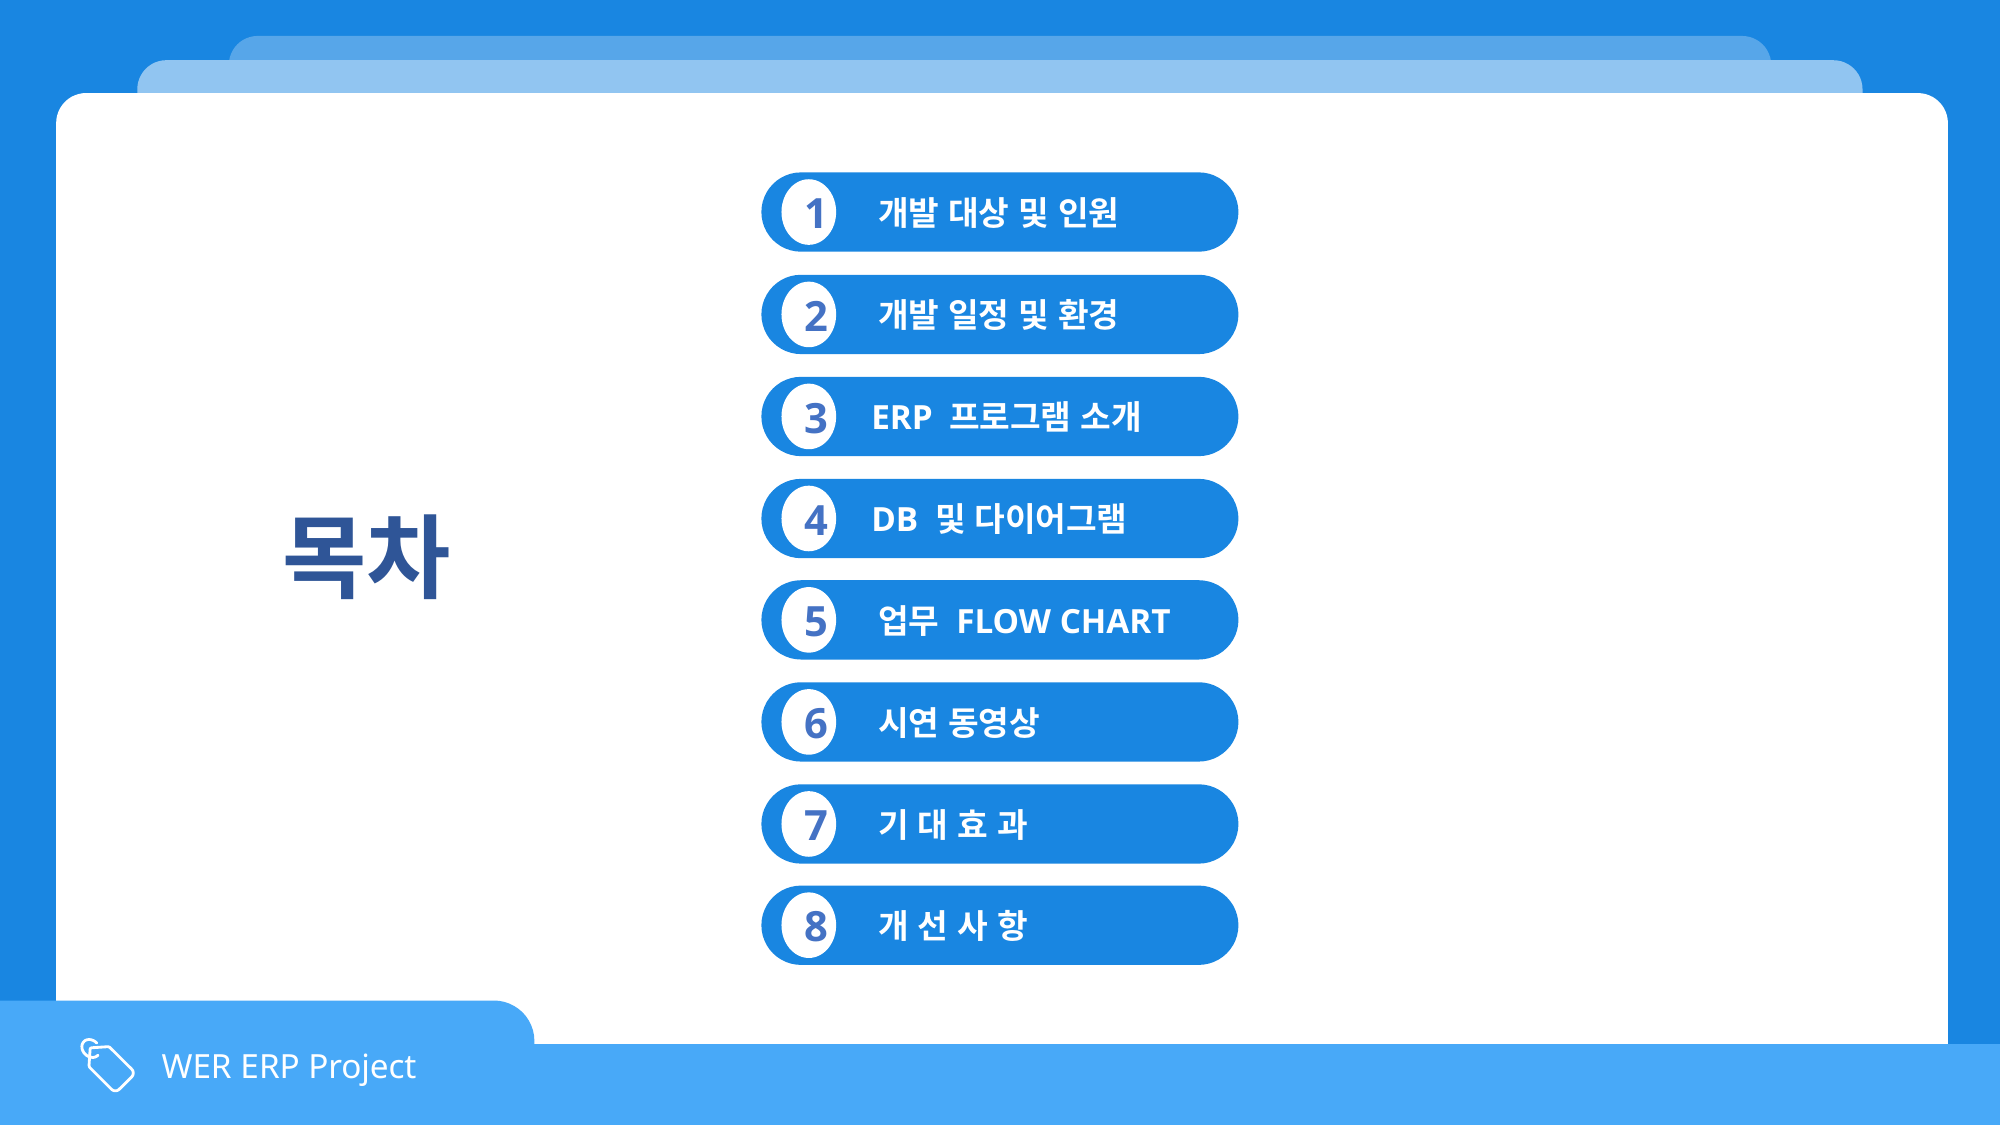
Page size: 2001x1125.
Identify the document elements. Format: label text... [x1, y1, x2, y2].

text_box 8 [780, 891, 838, 960]
text_box 기 대 효 과 [760, 783, 1240, 865]
text_box 목차 [267, 492, 488, 618]
text_box 2 [780, 280, 838, 349]
text_box DB 및 다이어그램 [760, 477, 1240, 560]
text_box 1 [780, 178, 838, 246]
text_box 개 선 사 항 [760, 884, 1240, 966]
text_box 4 [780, 484, 838, 553]
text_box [0, 1000, 2000, 1125]
text_box [228, 34, 1772, 59]
text_box 3 [780, 382, 838, 451]
text_box 7 [780, 790, 838, 858]
text_box 업무 FLOW CHART [760, 579, 1240, 661]
text_box 개발 일정 및 환경 [760, 273, 1240, 356]
text_box 시연 동영상 [760, 681, 1240, 763]
text_box 6 [780, 688, 838, 756]
text_box [136, 59, 1864, 92]
text_box 개발 대상 및 인원 [760, 171, 1240, 253]
text_box ` [55, 91, 1949, 1000]
text_box 5 [780, 586, 838, 654]
text_box ERP 프로그램 소개 [760, 375, 1240, 458]
